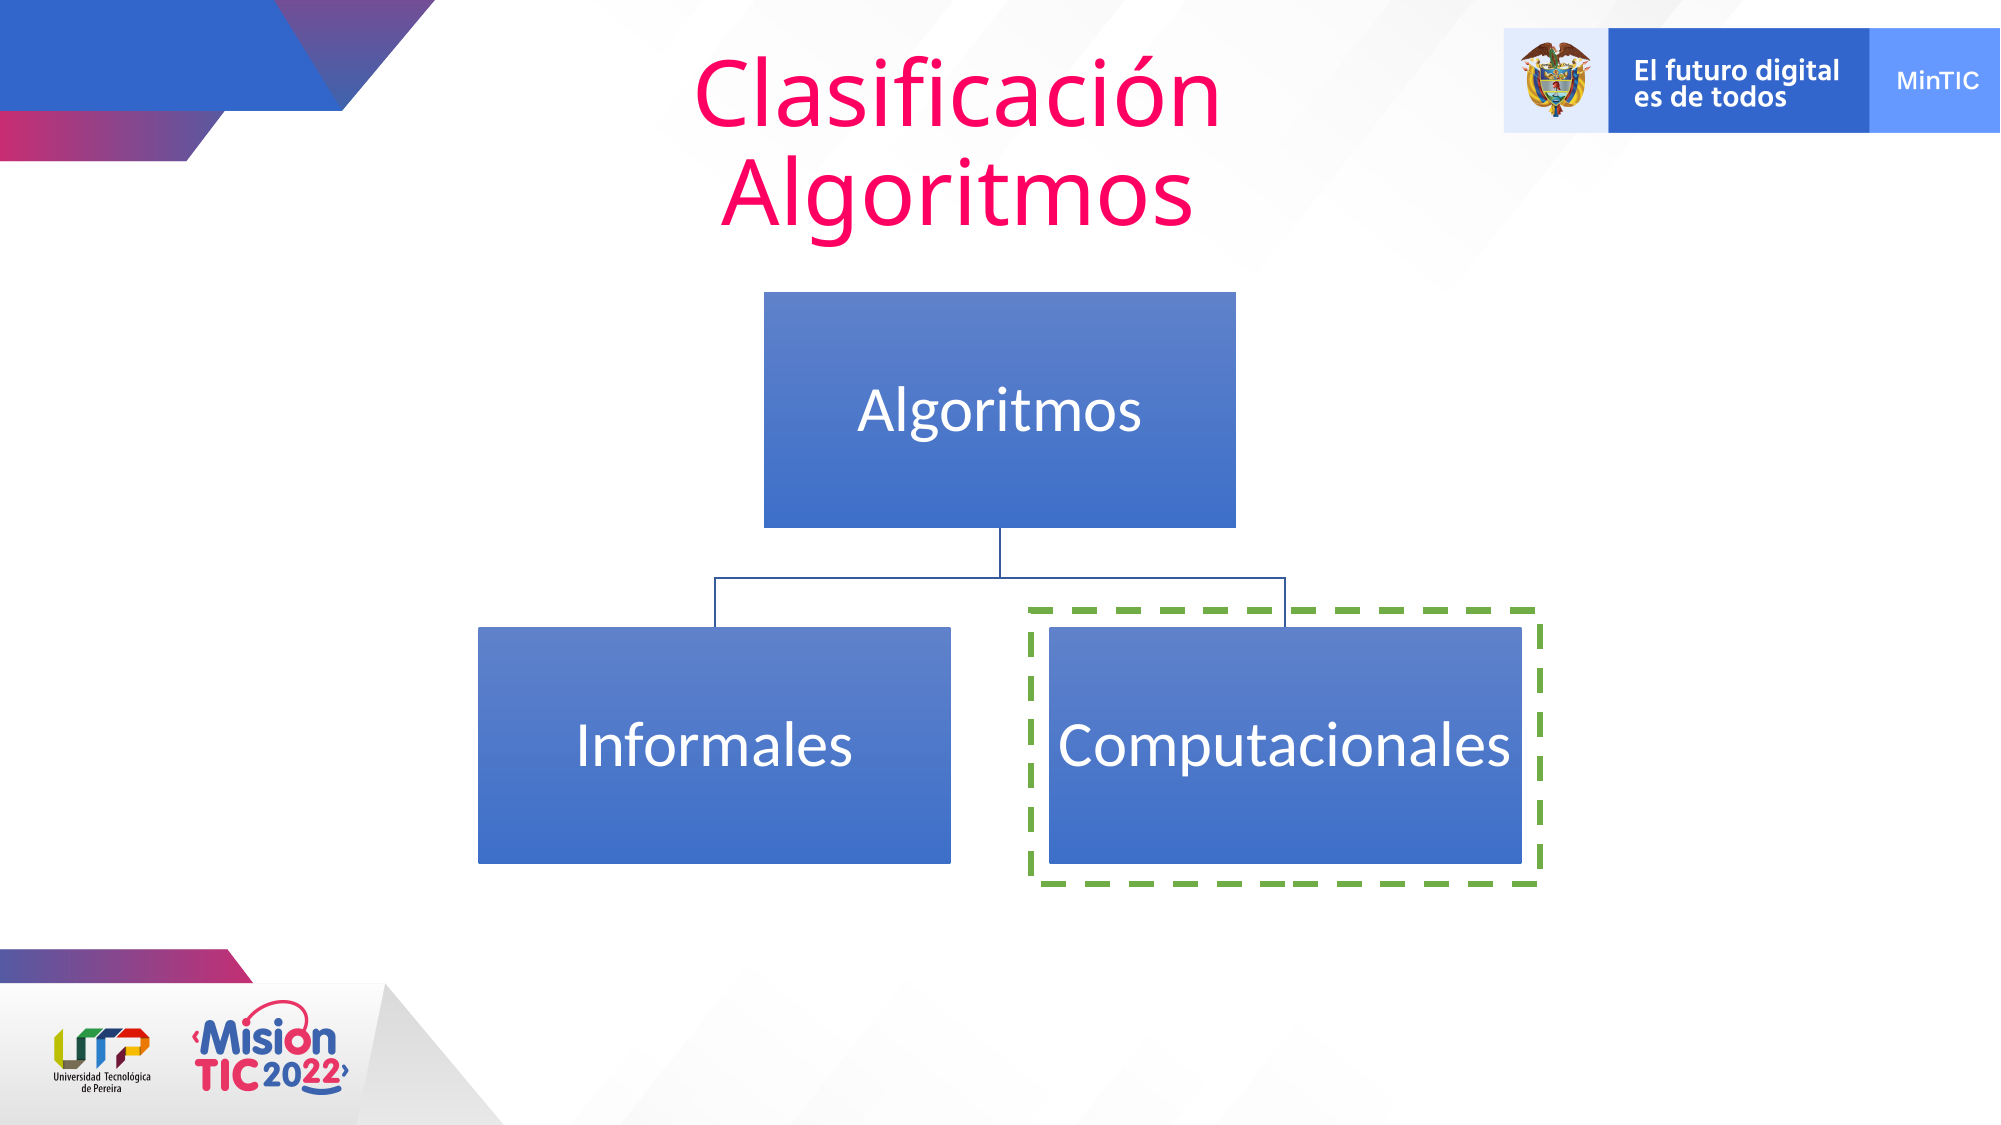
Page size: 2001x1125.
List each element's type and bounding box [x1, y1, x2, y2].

list [285, 292, 1715, 864]
picture [0, 0, 2000, 1125]
